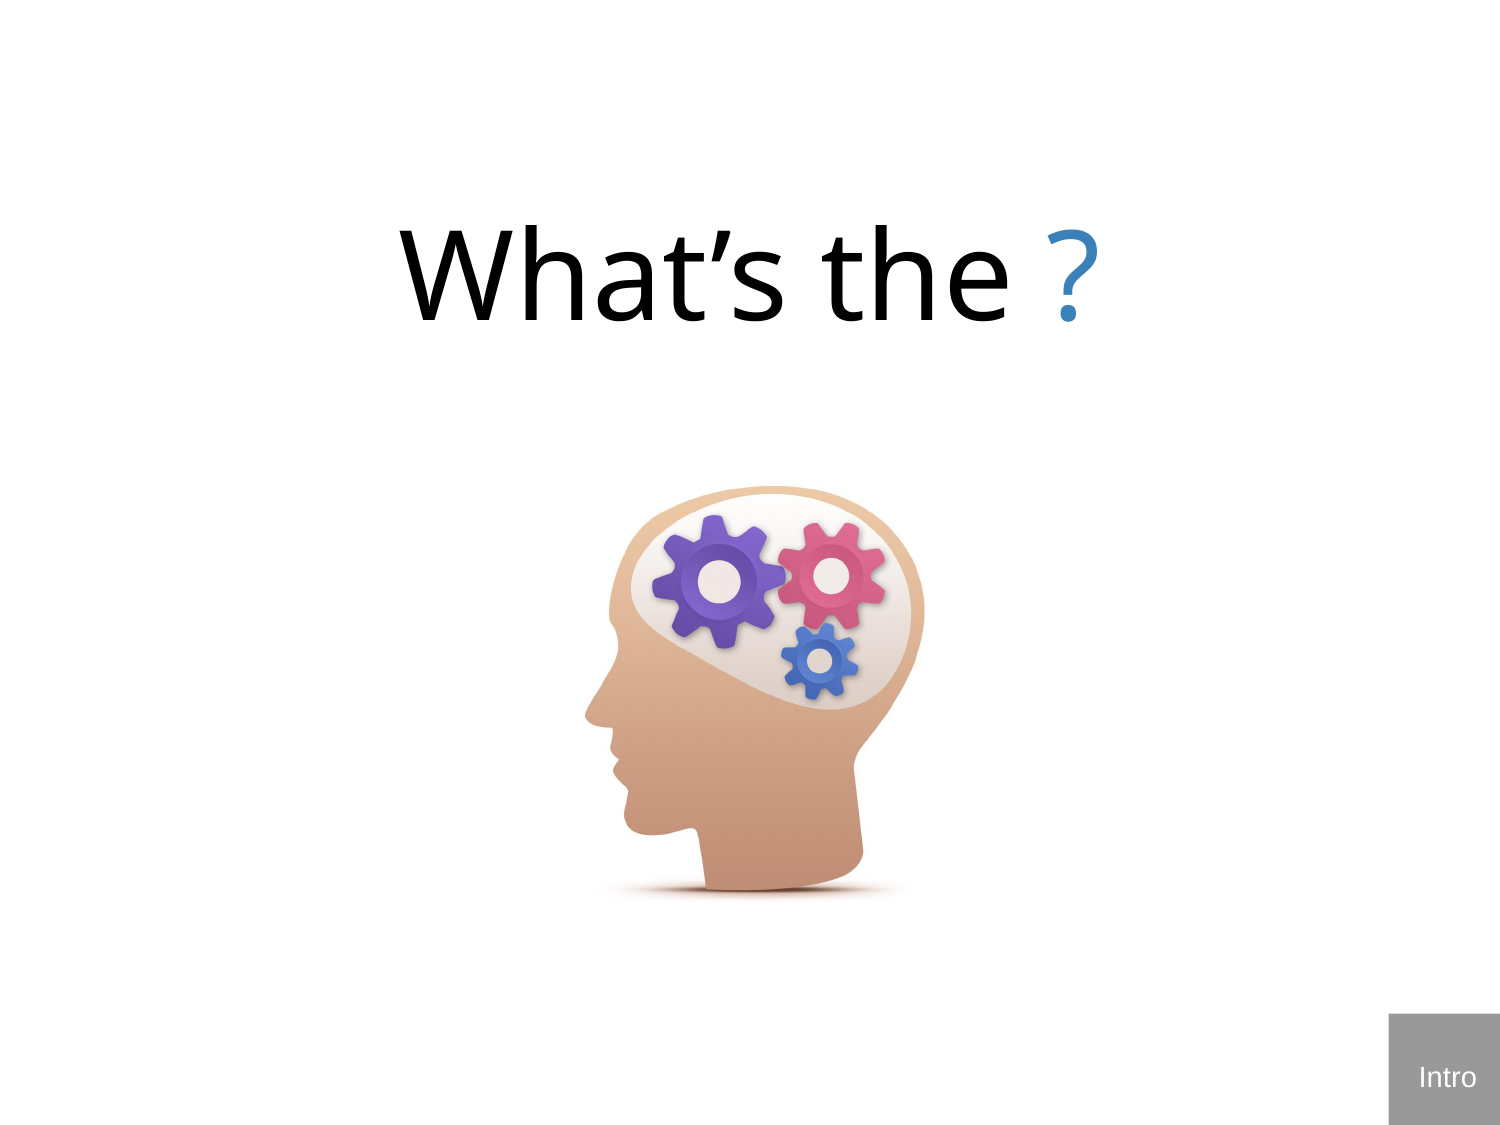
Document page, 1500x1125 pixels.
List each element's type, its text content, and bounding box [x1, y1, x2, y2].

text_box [1388, 1013, 1500, 1125]
text_box What’s the ? [0, 175, 1500, 366]
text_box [458, 424, 1099, 945]
